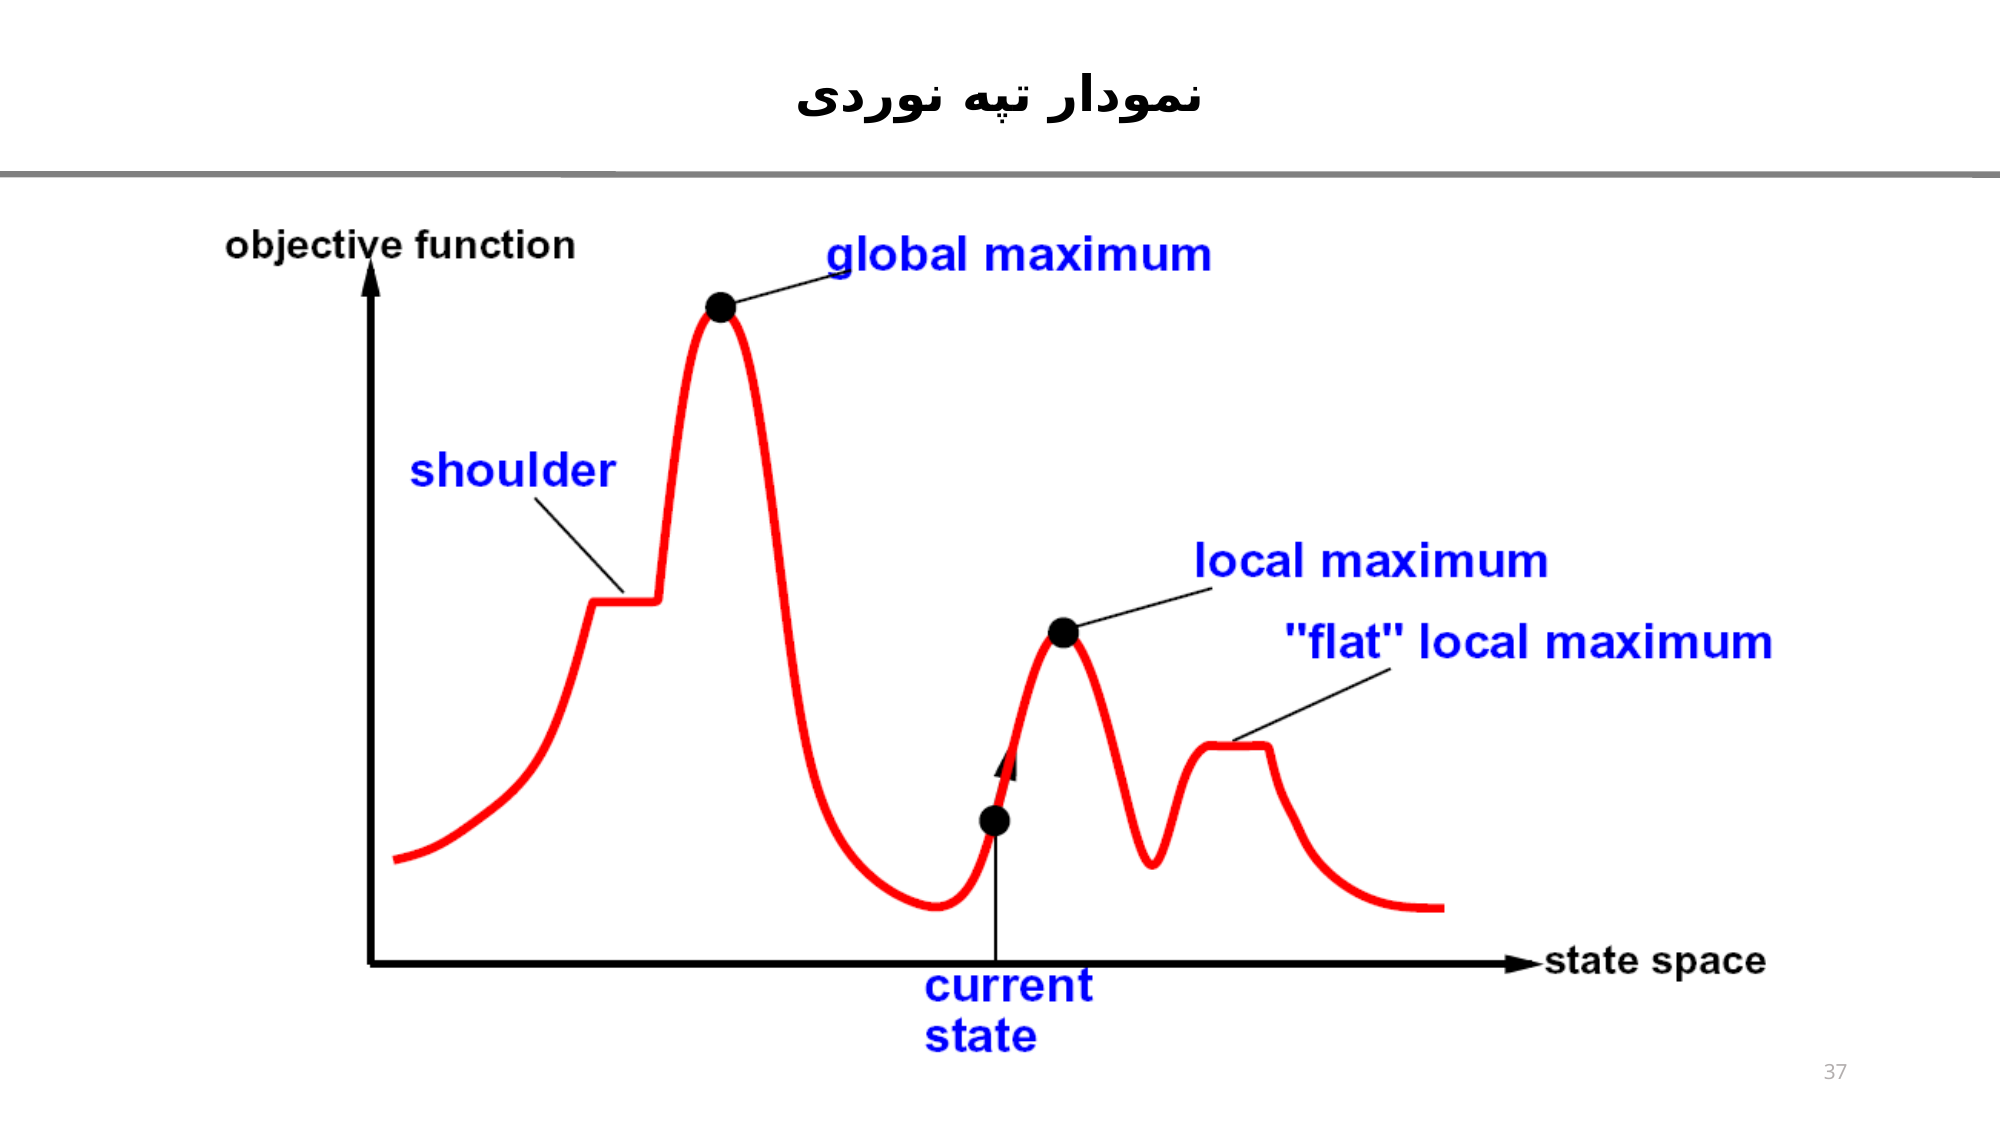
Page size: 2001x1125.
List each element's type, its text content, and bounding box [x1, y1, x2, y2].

list نمودار تپه نوردی [109, 24, 1891, 167]
picture [212, 205, 1788, 1061]
slide_number 37 [1412, 1042, 1863, 1103]
